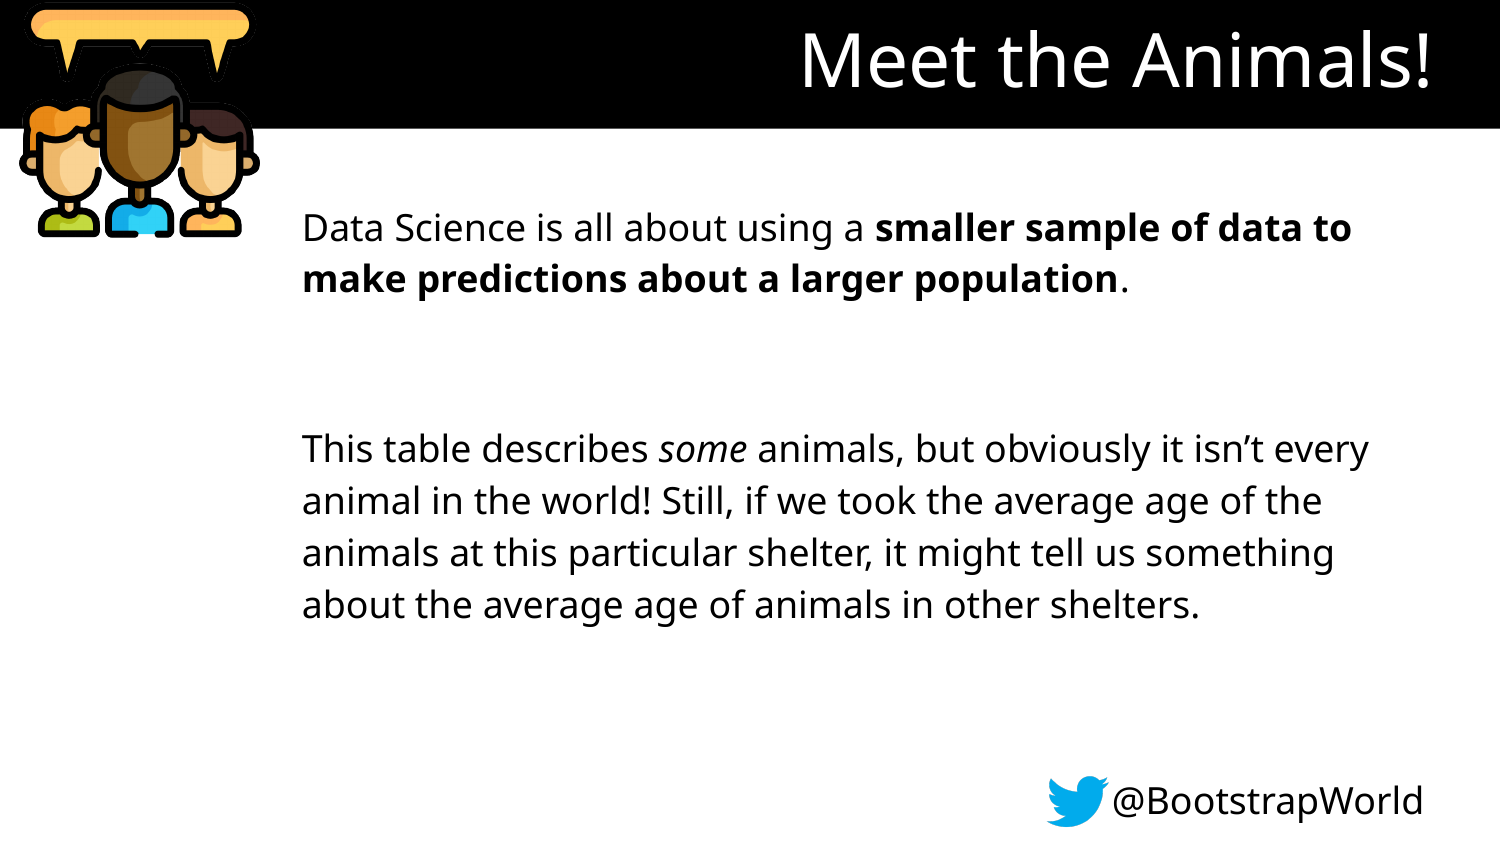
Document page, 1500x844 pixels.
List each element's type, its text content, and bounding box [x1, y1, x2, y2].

picture [1037, 771, 1118, 832]
title Meet the Animals! [286, 0, 1449, 92]
picture [19, 0, 260, 240]
list Data Science is all about using a smaller sample of data to make predictions about a larger population. This table describes some animals, but obviously it isn’t every animal in the world! Still, if we took the average age of the animals at this particular shelter, it might tell us something about the average age of animals in other shelters. [286, 181, 1405, 743]
